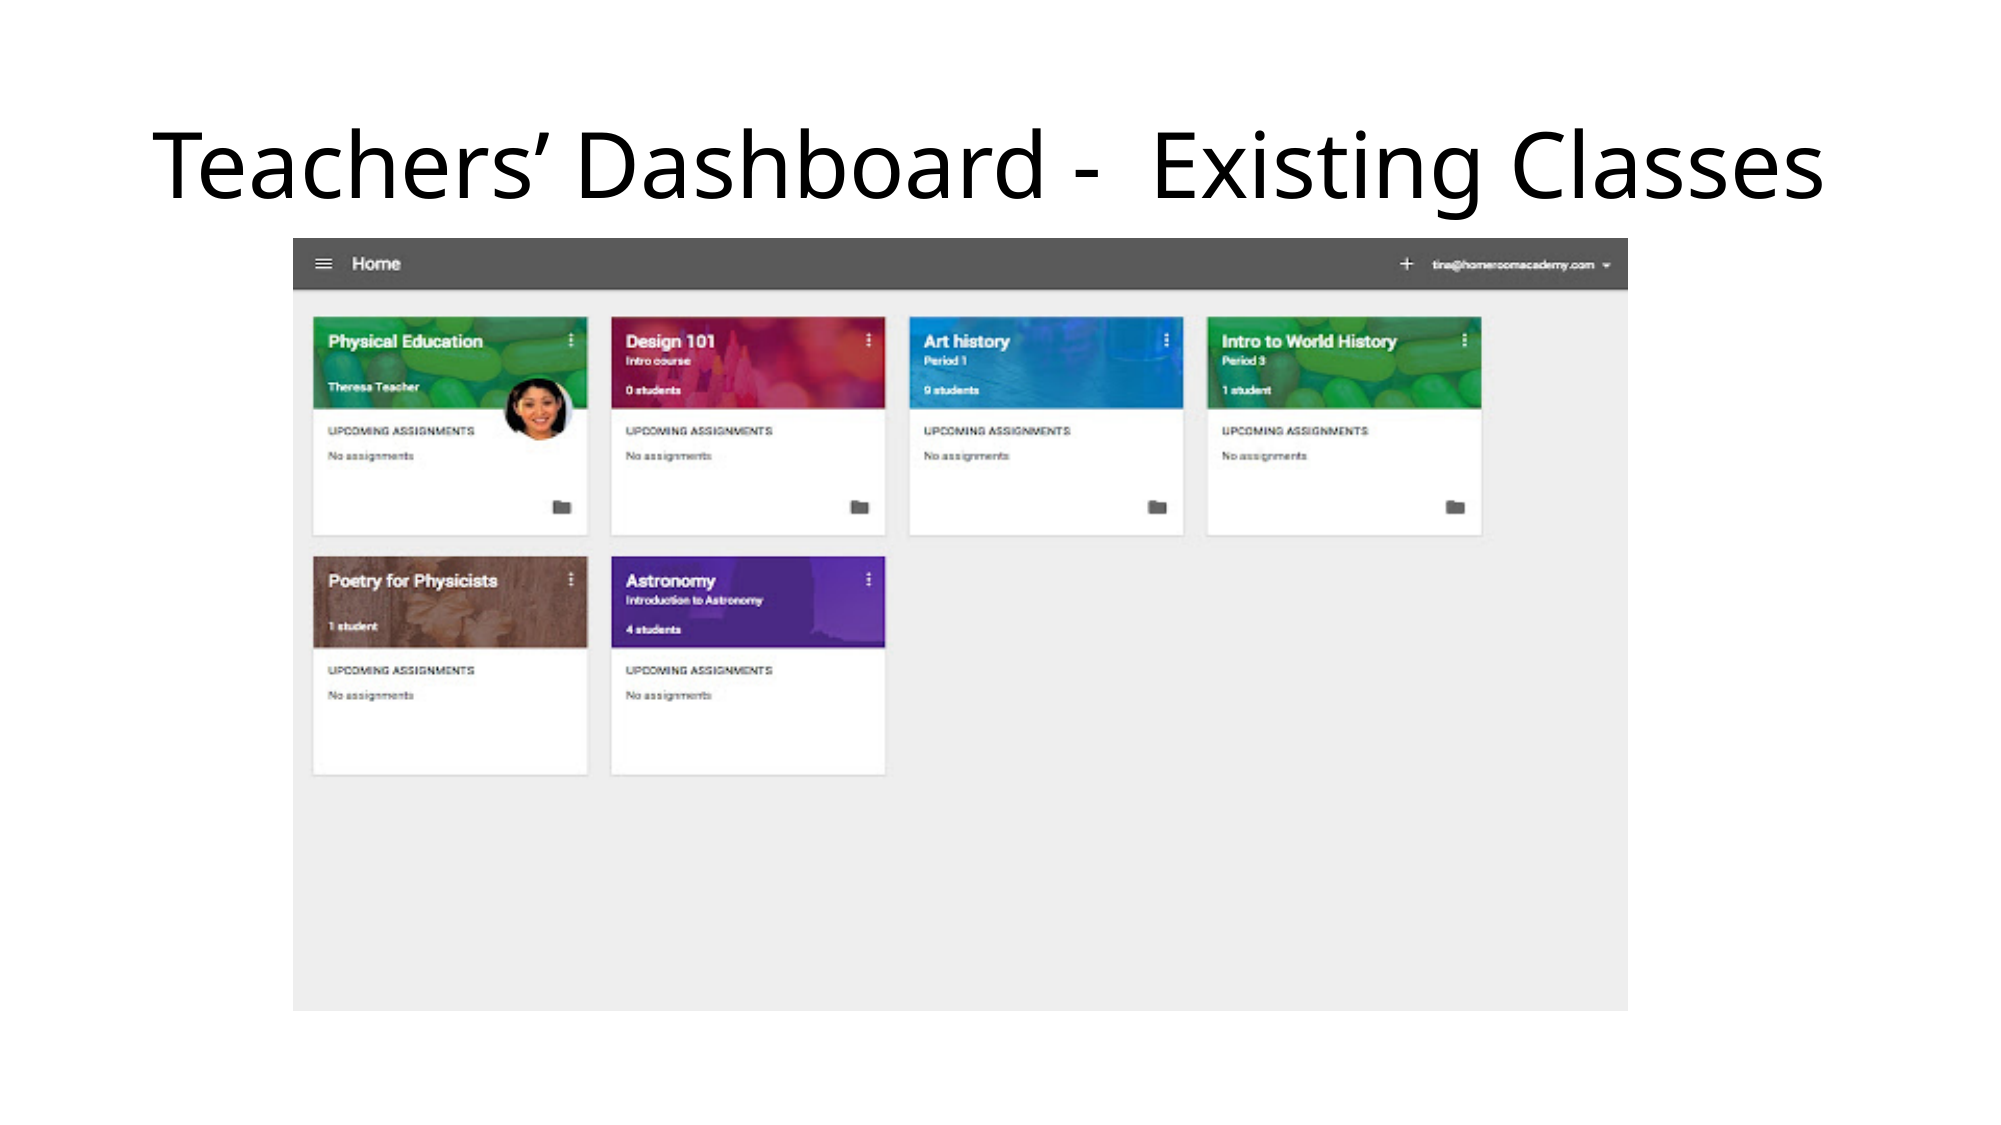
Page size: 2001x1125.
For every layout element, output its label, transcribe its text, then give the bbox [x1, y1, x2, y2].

picture [293, 238, 1628, 1011]
title Teachers’ Dashboard - Existing Classes [137, 59, 1863, 278]
